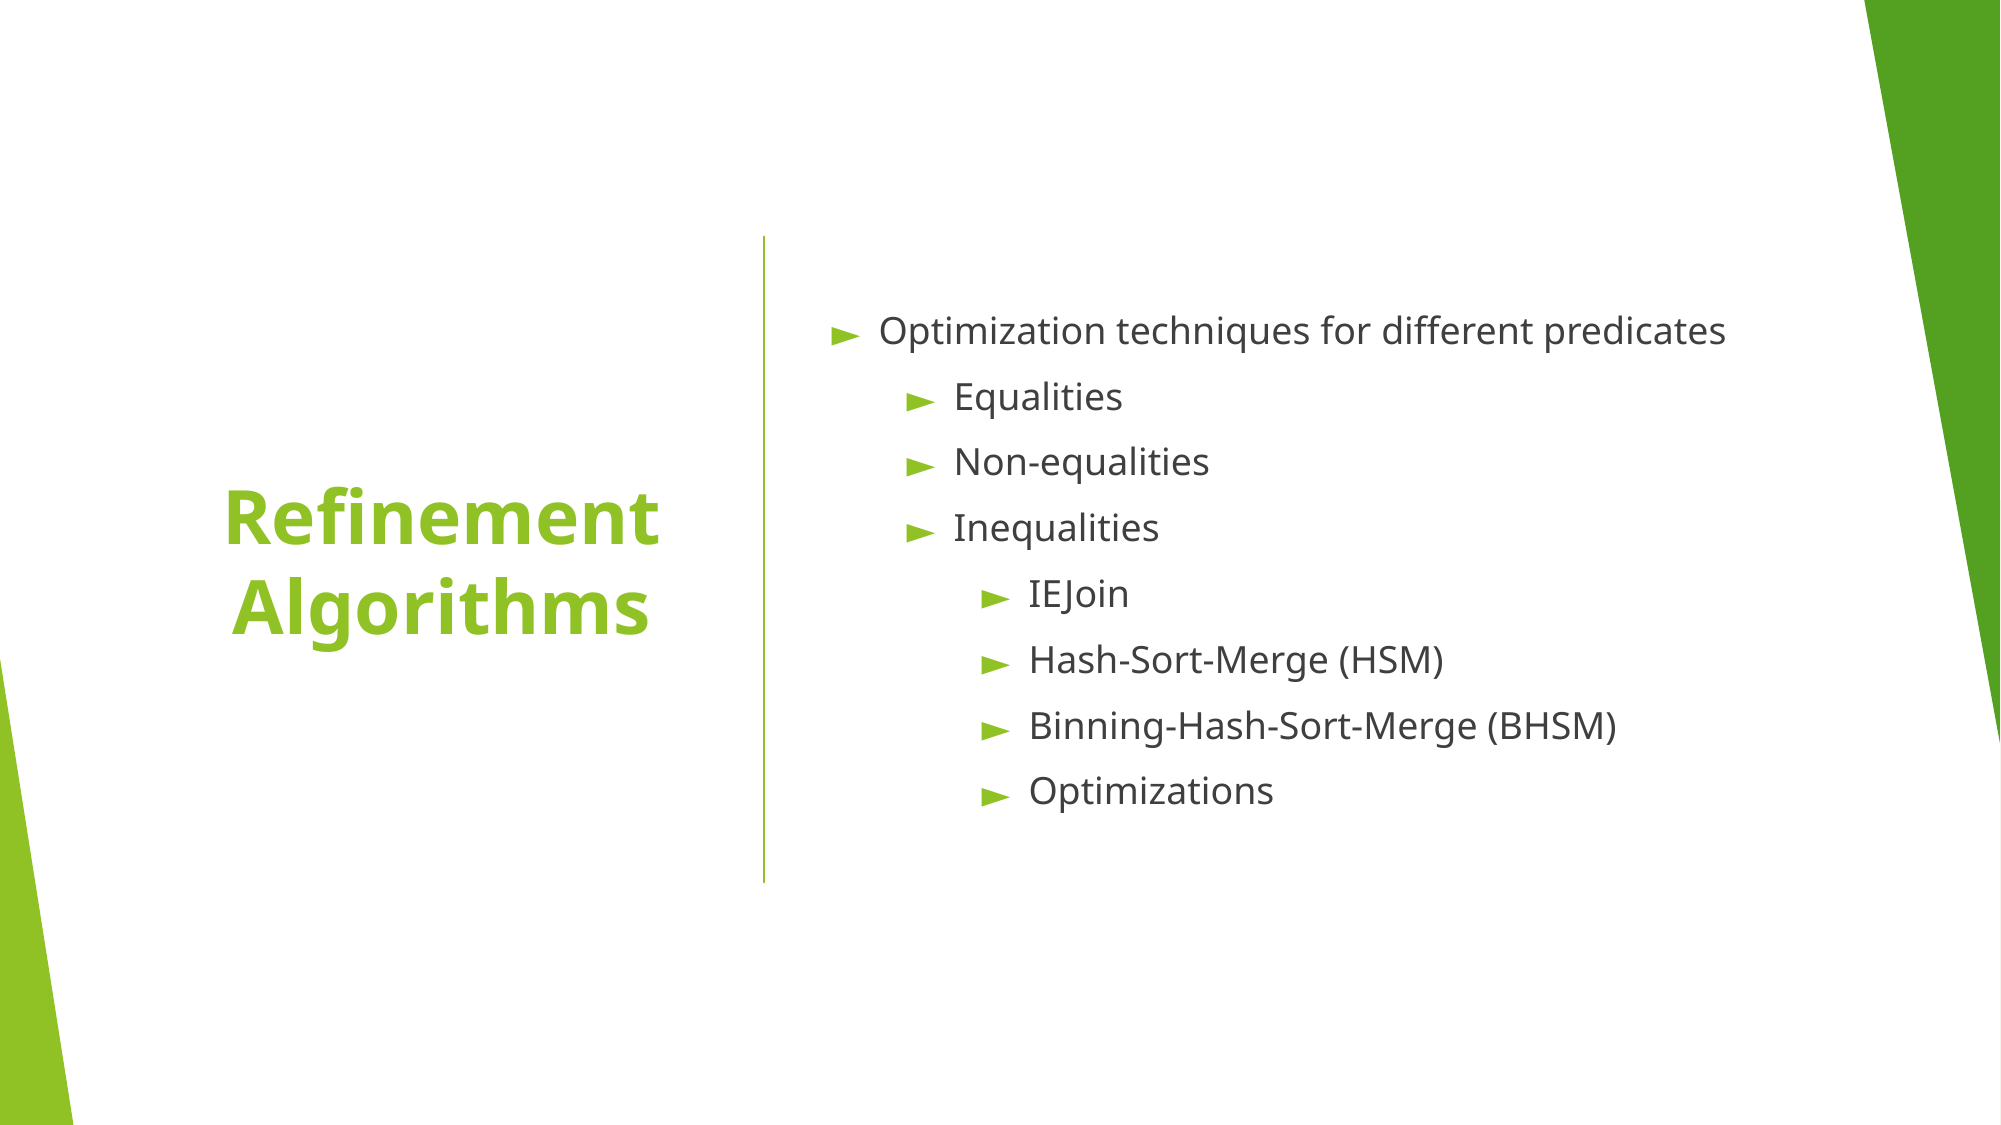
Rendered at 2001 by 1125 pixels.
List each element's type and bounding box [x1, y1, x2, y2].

text_box [0, 0, 2000, 1125]
